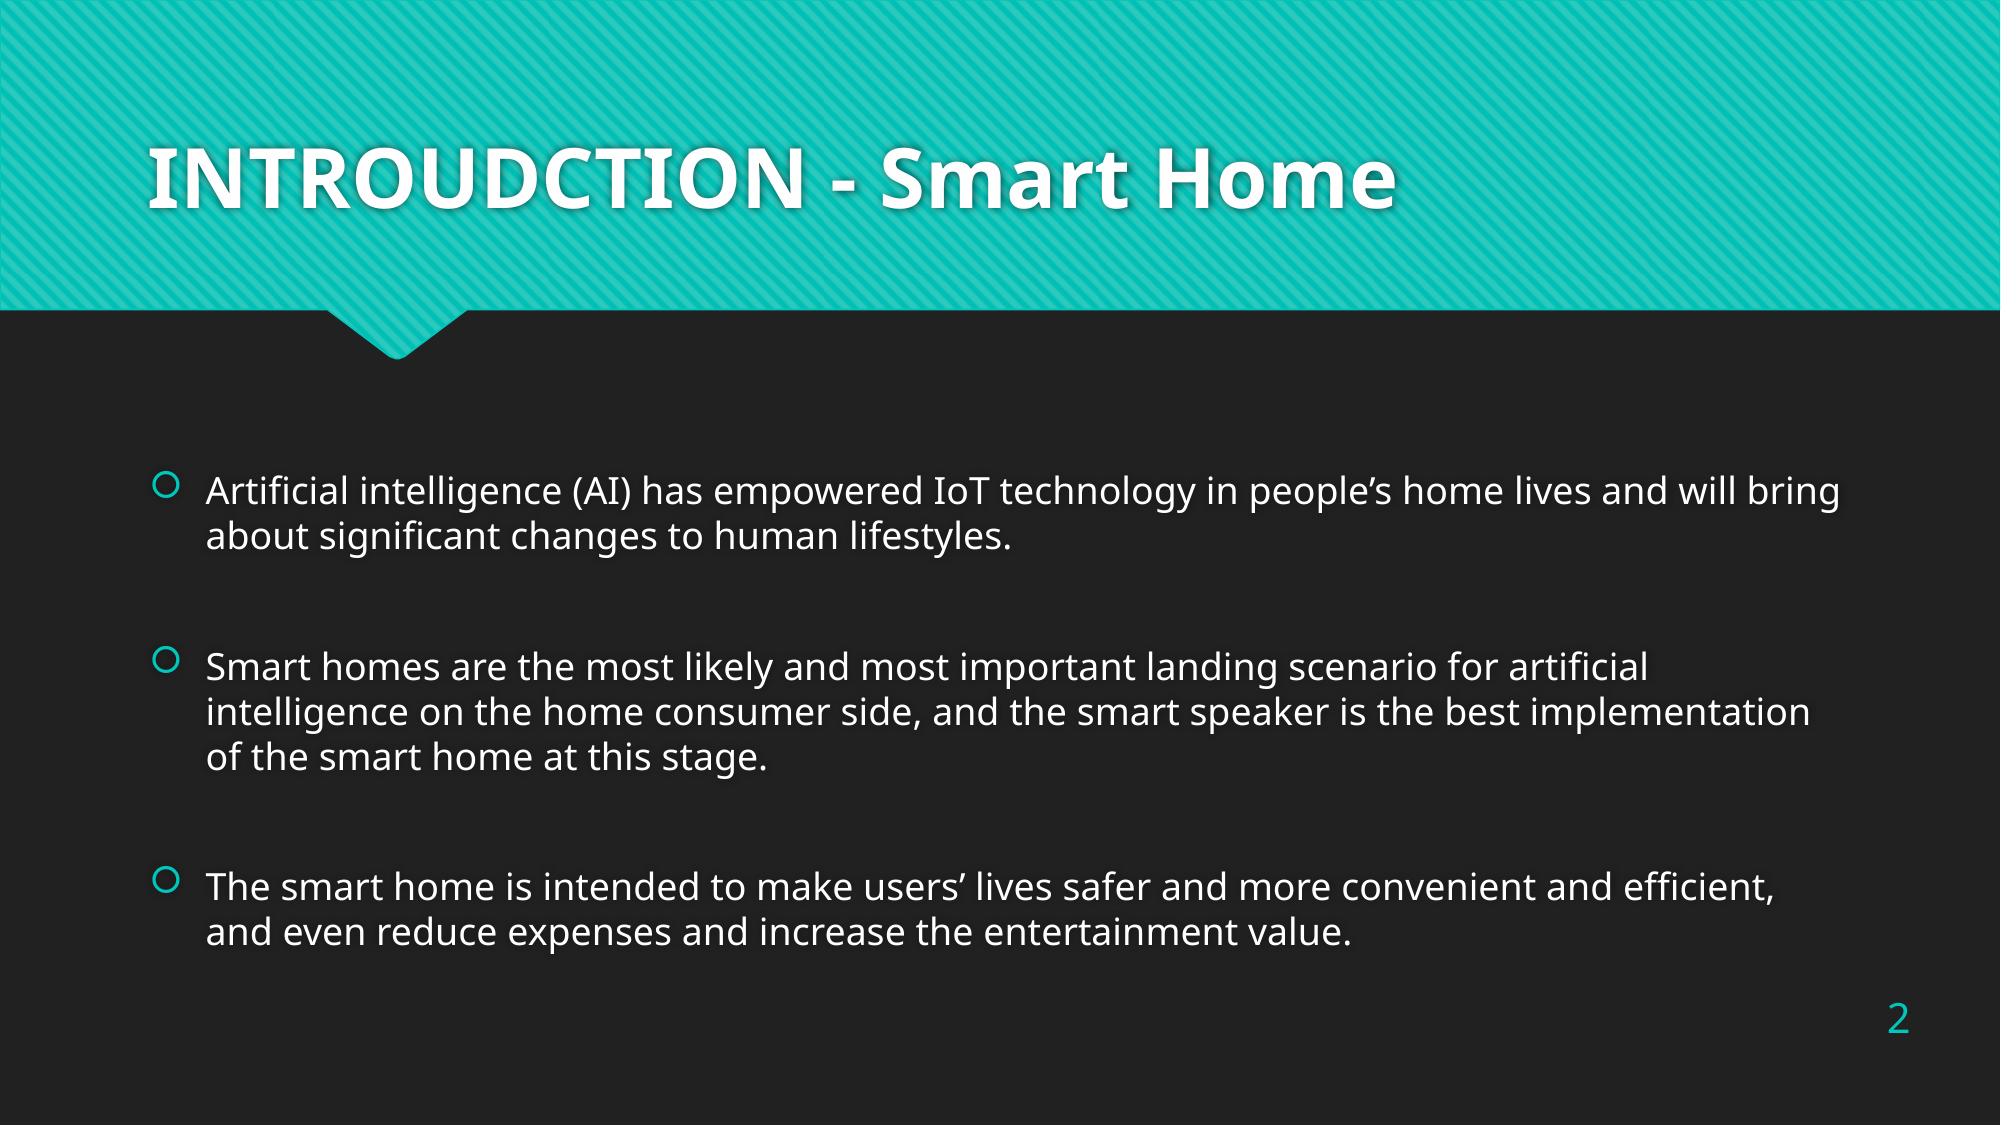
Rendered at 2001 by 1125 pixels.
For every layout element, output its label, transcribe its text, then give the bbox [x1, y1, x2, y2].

title INTROUDCTION - Smart Home [132, 73, 1868, 233]
list Artificial intelligence (AI) has empowered IoT technology in people’s home lives and will bring about significant changes to human lifestyles. Smart homes are the most likely and most important landing scenario for artificial intelligence on the home consumer side, and the smart speaker is the best implementation of the smart home at this stage. The smart home is intended to make users’ lives safer and more convenient and efficient, and even reduce expenses and increase the entertainment value. [134, 411, 1866, 1009]
slide_number 2 [1751, 970, 1926, 1051]
